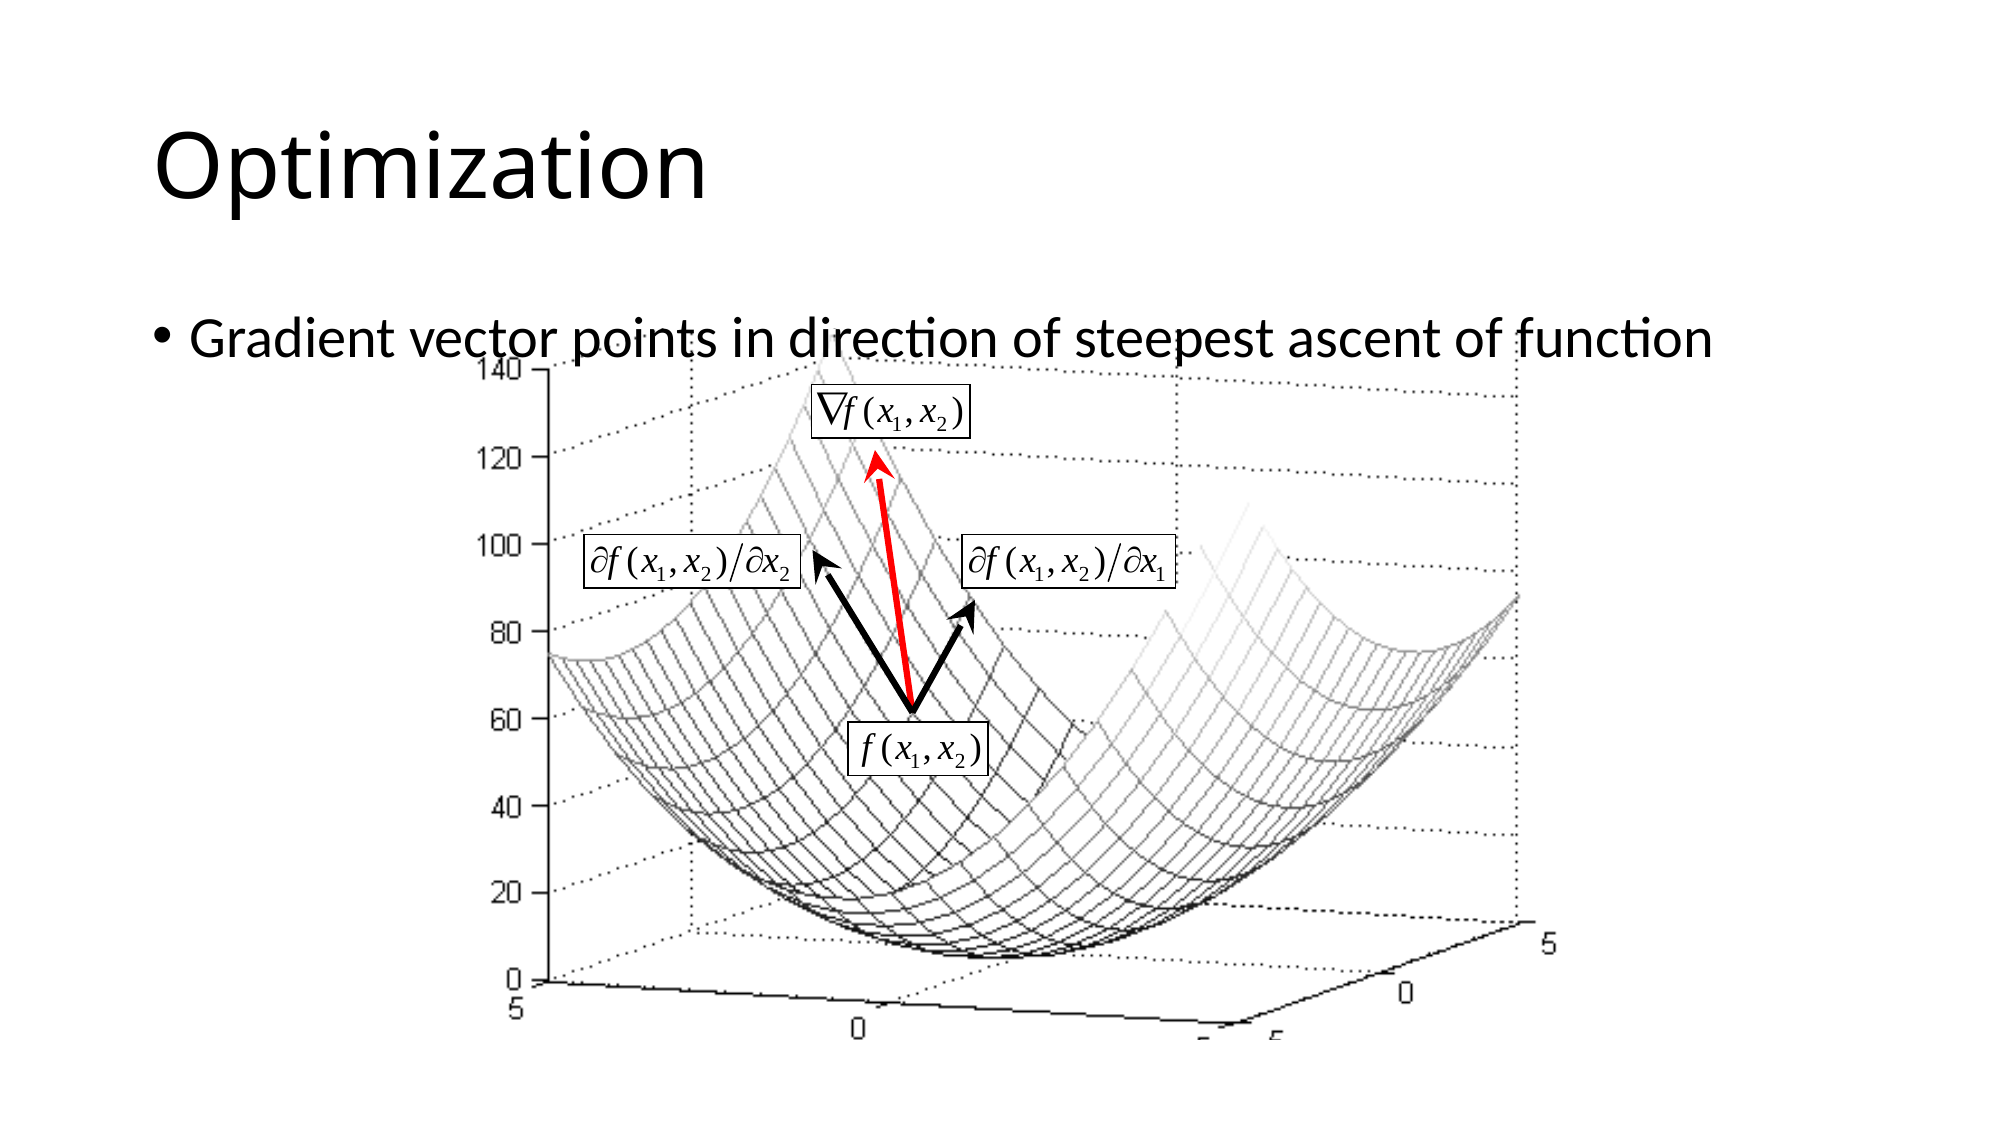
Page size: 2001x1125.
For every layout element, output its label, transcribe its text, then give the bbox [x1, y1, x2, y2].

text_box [812, 385, 970, 438]
list Gradient vector points in direction of steepest ascent of function [137, 299, 1863, 1014]
picture [387, 328, 1639, 1040]
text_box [848, 722, 988, 775]
title Optimization [137, 59, 1863, 278]
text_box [781, 581, 944, 682]
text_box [887, 624, 1000, 688]
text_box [584, 535, 800, 588]
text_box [962, 535, 1175, 588]
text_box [800, 562, 1025, 600]
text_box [762, 588, 781, 600]
